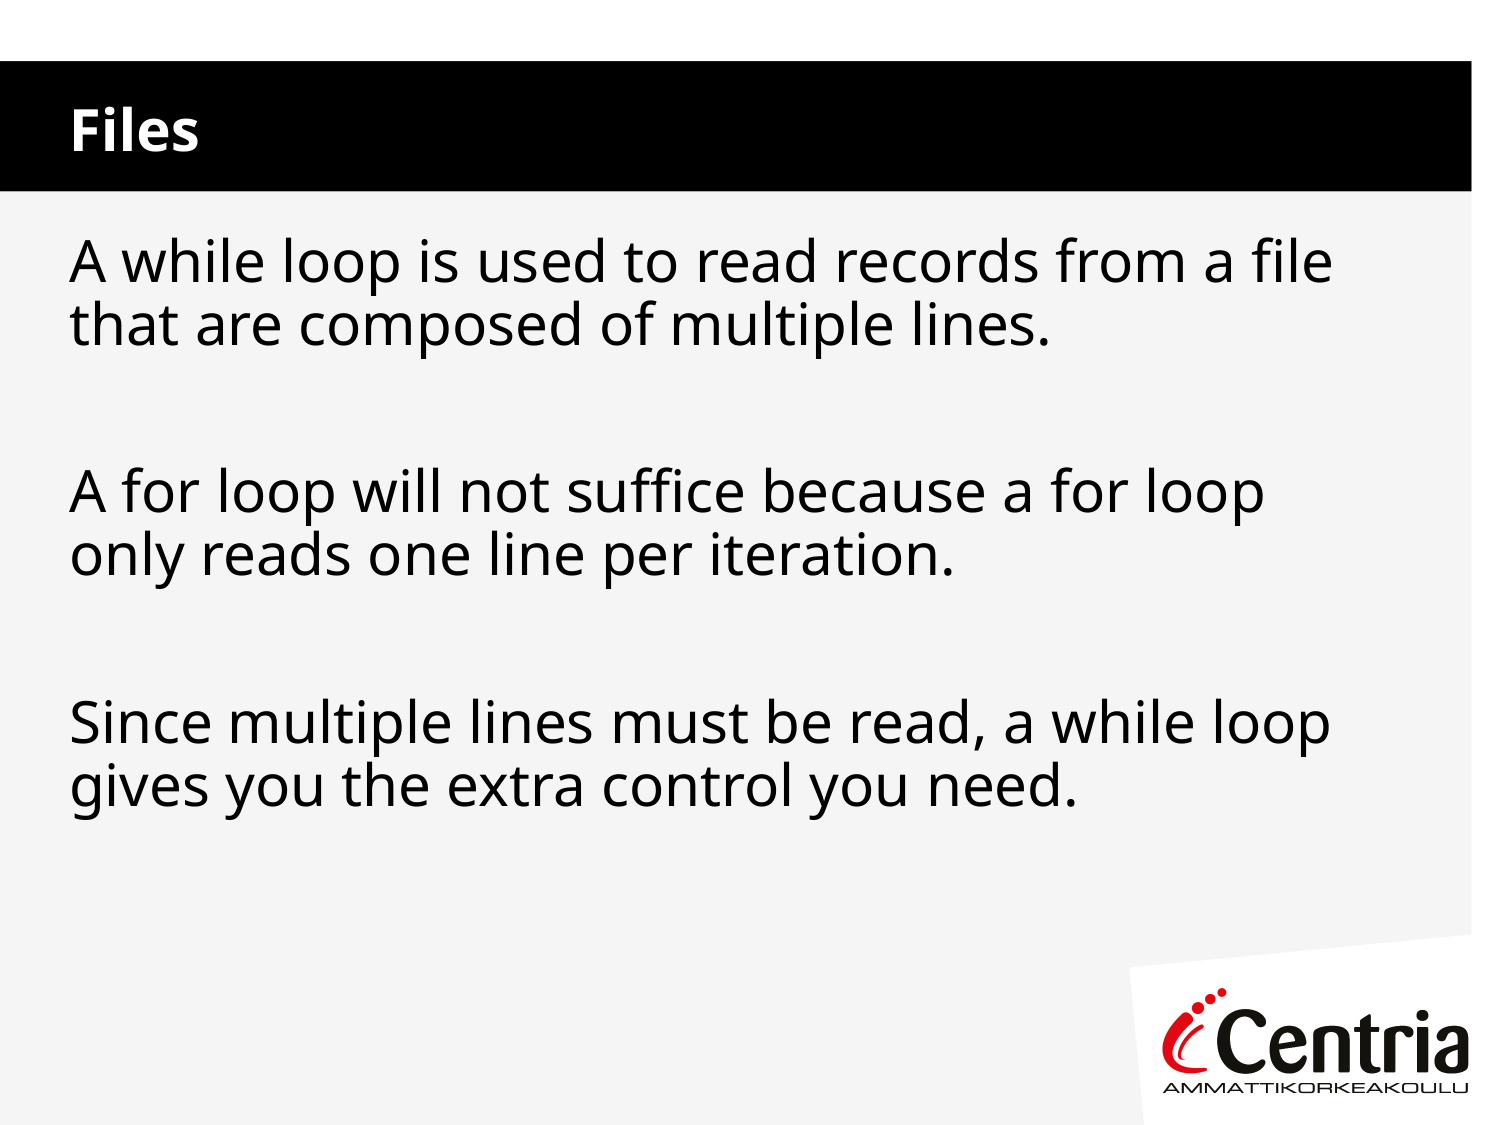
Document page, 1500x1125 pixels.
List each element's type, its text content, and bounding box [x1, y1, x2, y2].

list A while loop is used to read records from a file that are composed of multiple lines. A for loop will not suffice because a for loop only reads one line per iteration. Since multiple lines must be read, a while loop gives you the extra control you need. [54, 224, 1410, 1067]
text_box Files [54, 65, 1462, 172]
picture [0, 0, 1500, 1125]
